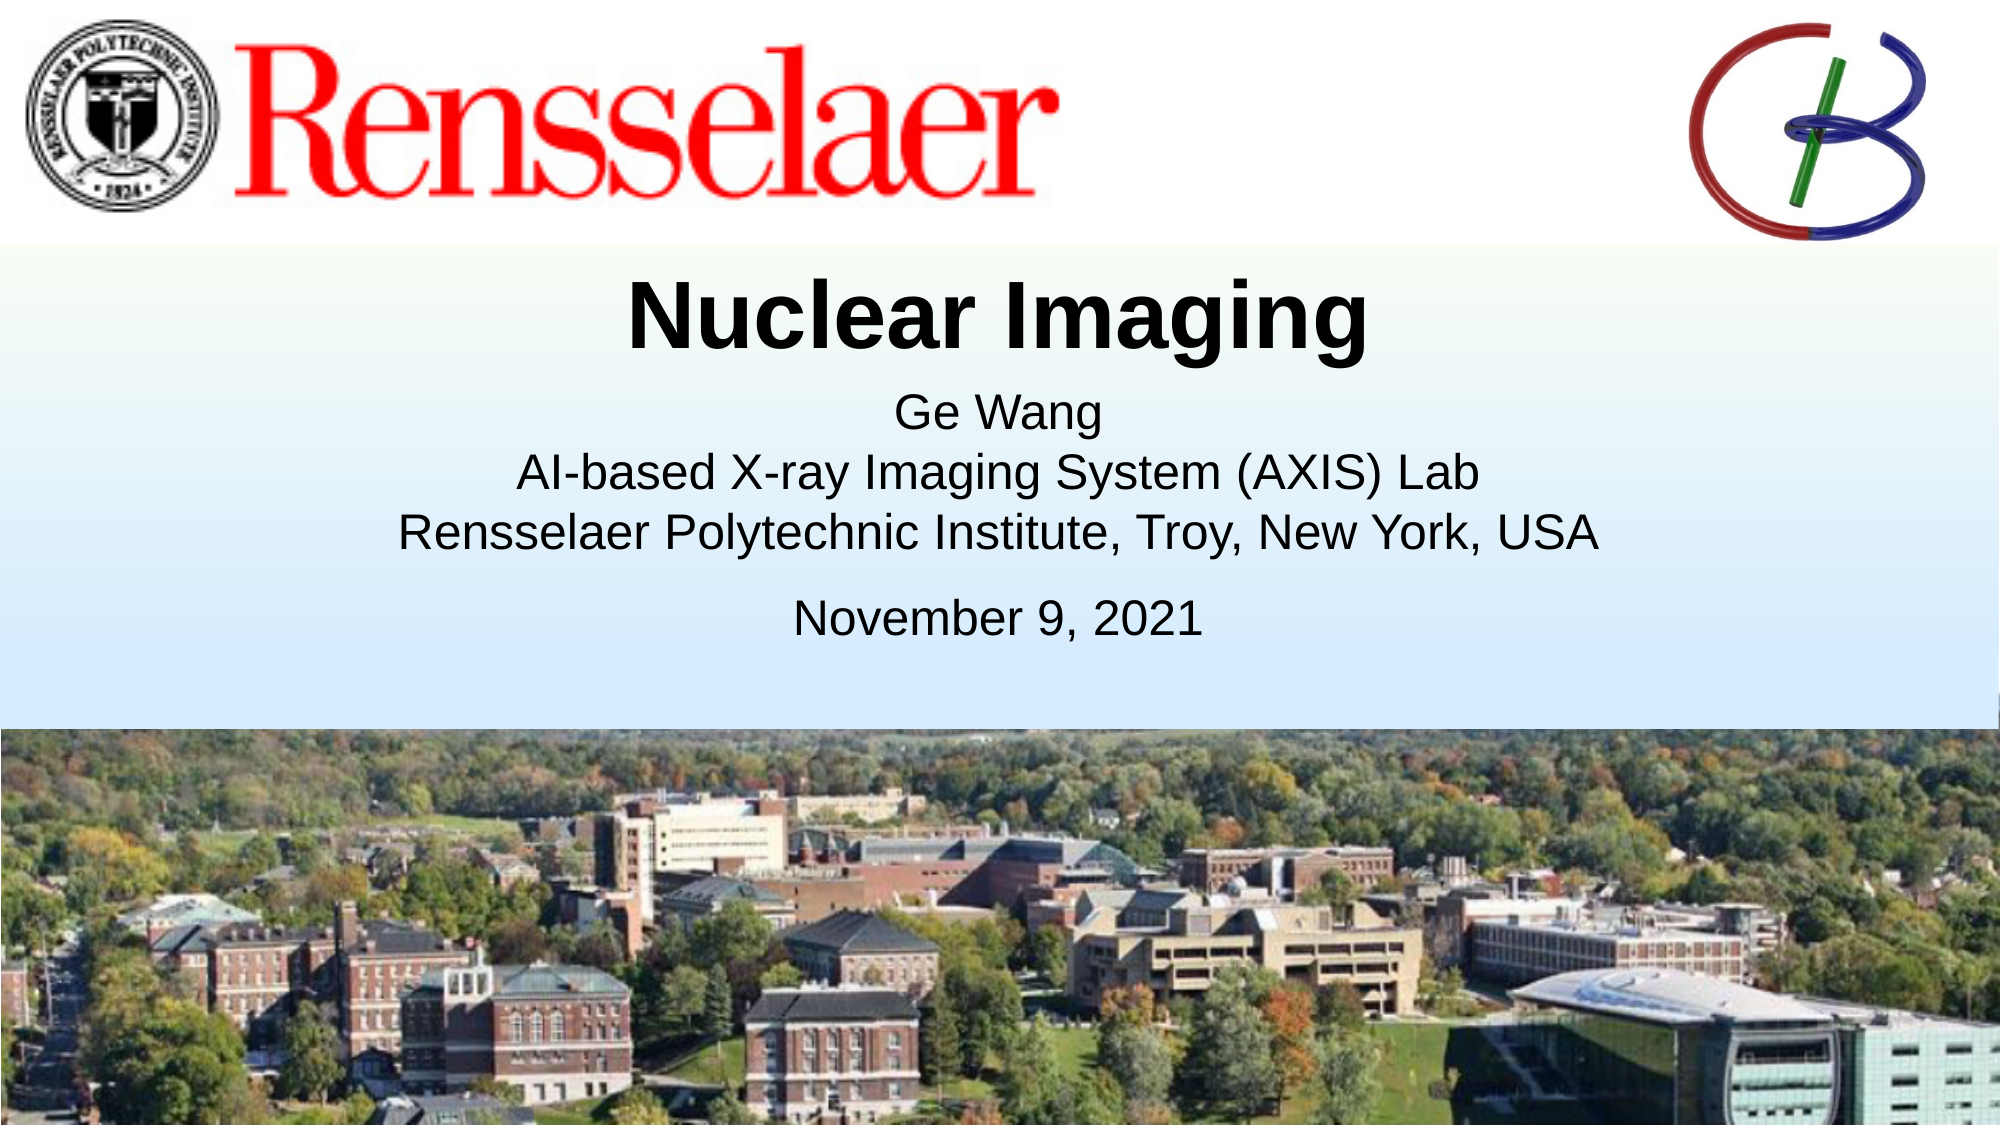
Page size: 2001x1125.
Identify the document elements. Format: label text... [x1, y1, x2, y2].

text_box [0, 0, 2000, 653]
picture [1686, 17, 1927, 246]
text_box 4=1 [1685, 244, 1930, 249]
text_box Nuclear Imaging Ge Wang AI-based X-ray Imaging System (AXIS) Lab Rensselaer Polytechnic Institute, Troy, New York, USA November 9, 2021 [0, 244, 1999, 653]
text_box 3=2 [23, 17, 1066, 219]
picture [0, 661, 2000, 1125]
picture [24, 17, 1063, 216]
text_box 3=2 [1685, 15, 1930, 244]
